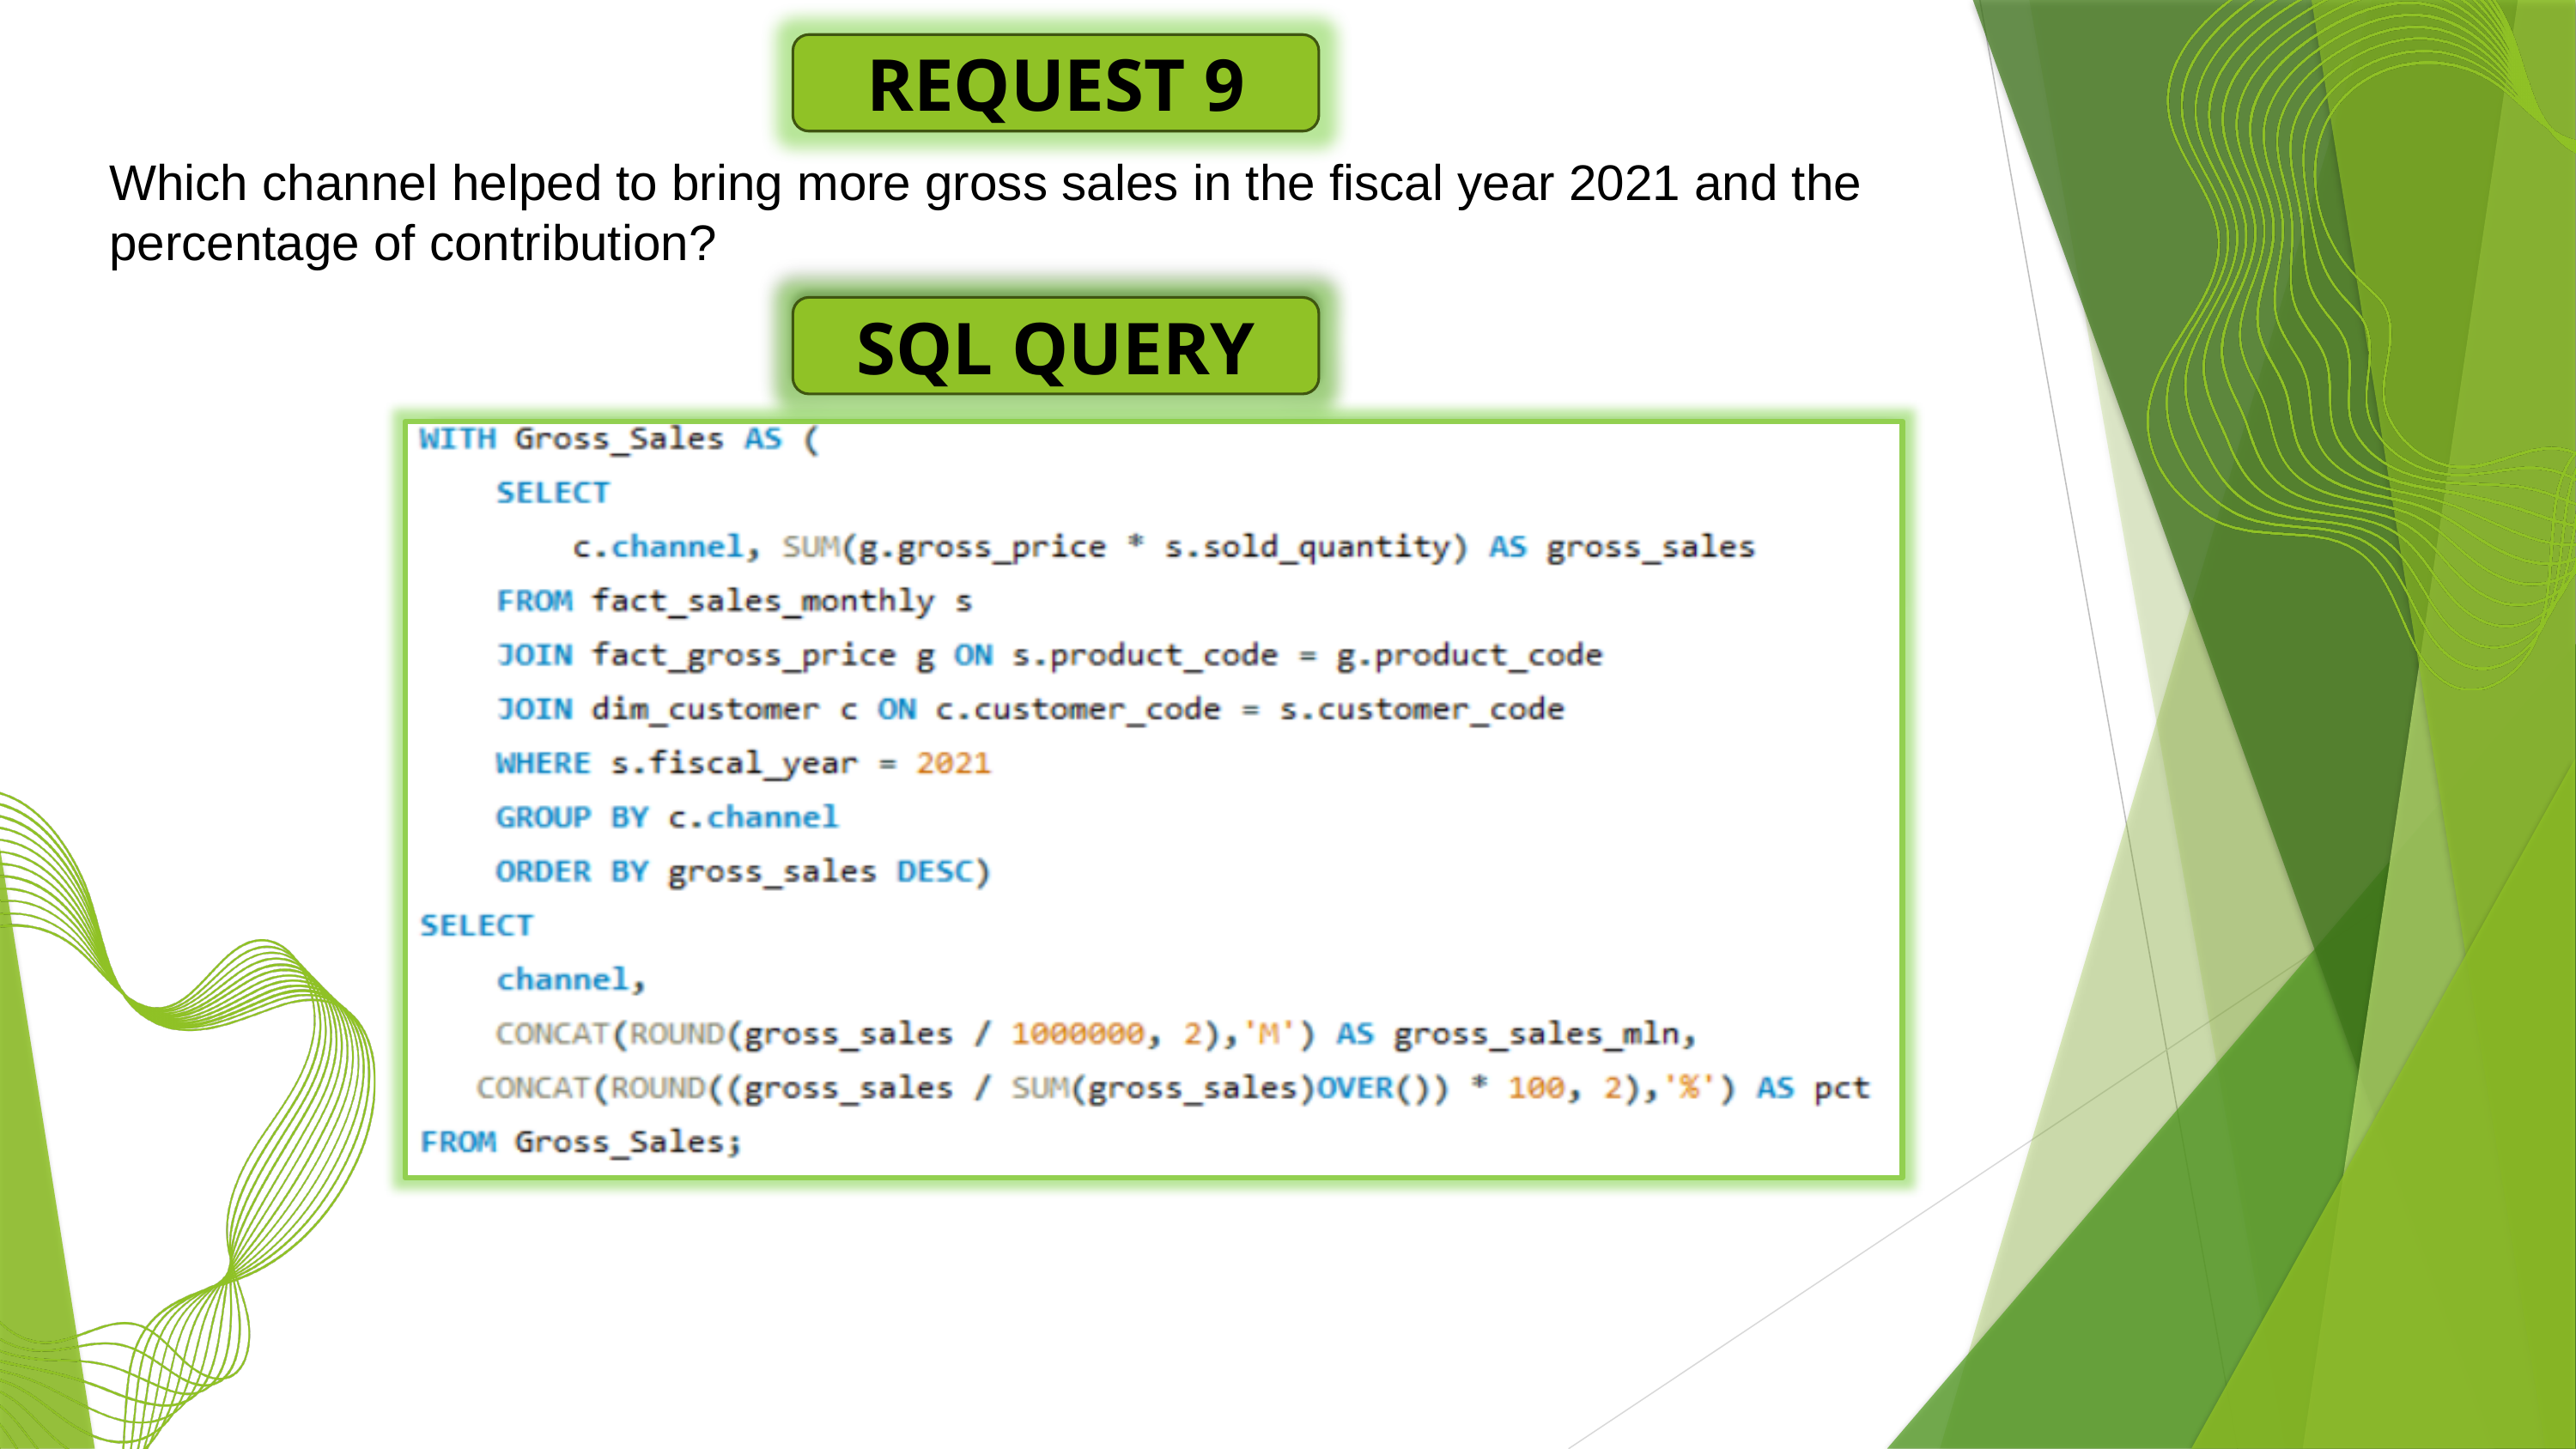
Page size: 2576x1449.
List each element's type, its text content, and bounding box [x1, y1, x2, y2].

text_box Which channel helped to bring more gross sales in the fiscal year 2021 and the percentage of contribution? [96, 144, 1970, 277]
text_box [2146, 0, 2576, 691]
text_box REQUEST 9 [791, 33, 1321, 133]
text_box [0, 778, 376, 1449]
text_box SQL QUERY [791, 295, 1321, 396]
picture [407, 423, 1900, 1176]
